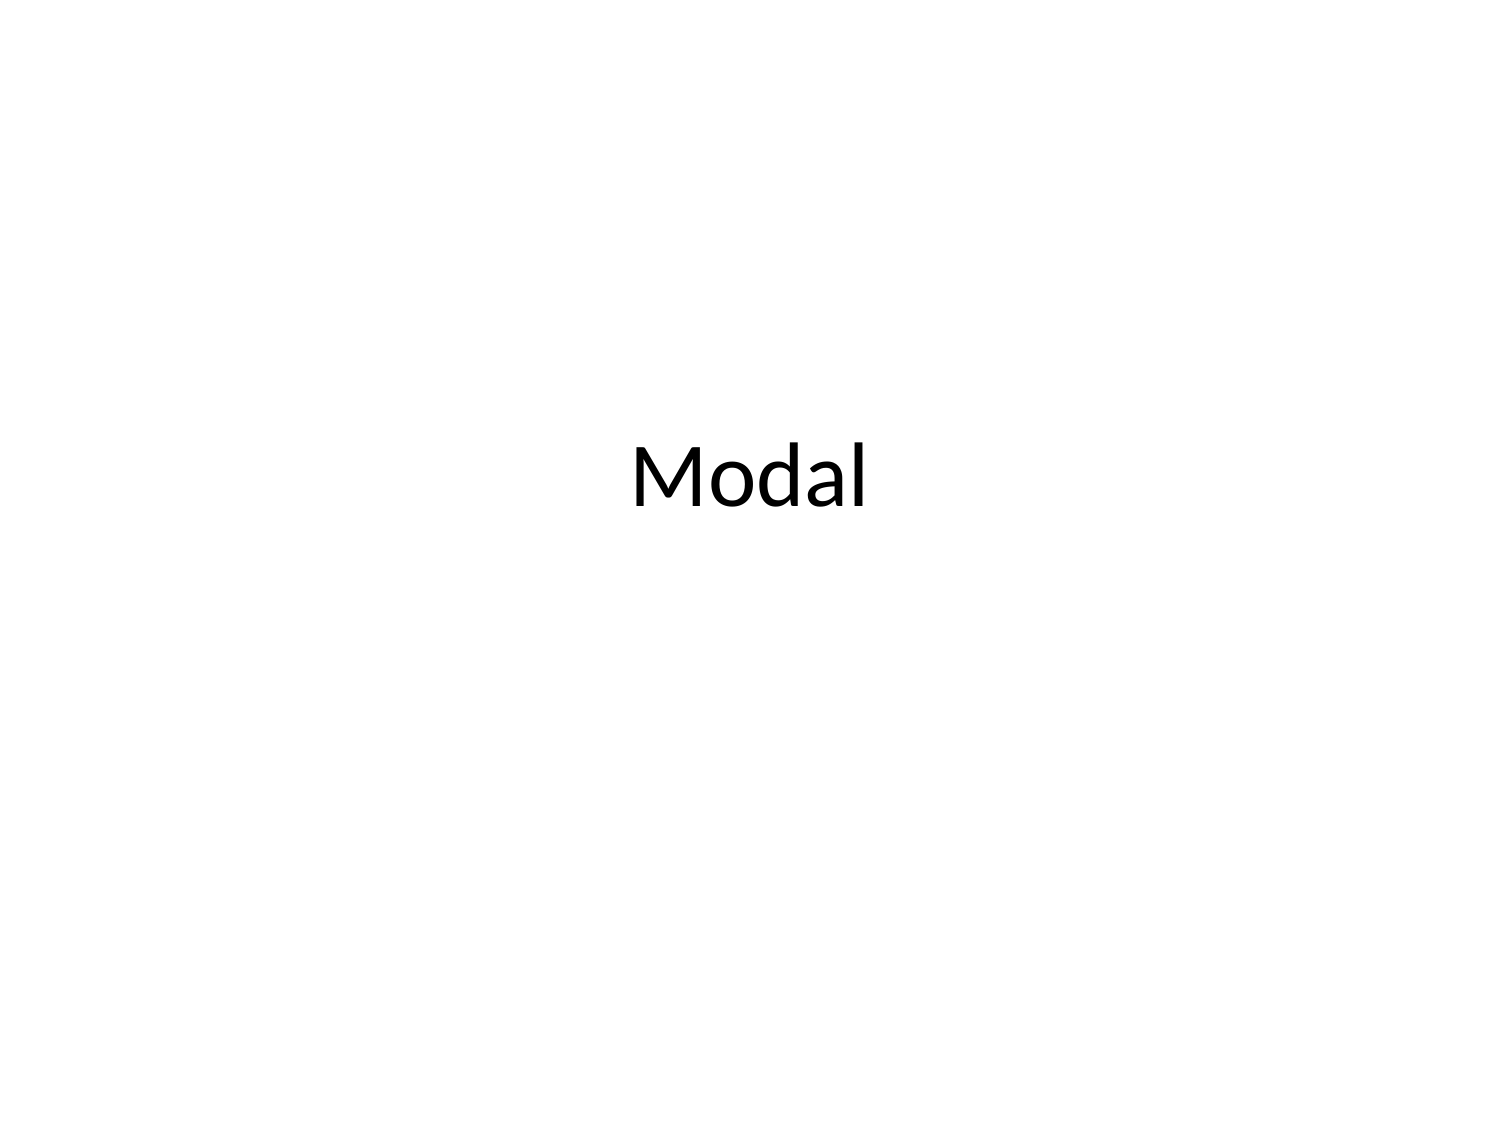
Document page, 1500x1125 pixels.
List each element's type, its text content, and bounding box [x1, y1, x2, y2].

title Modal [112, 349, 1388, 591]
